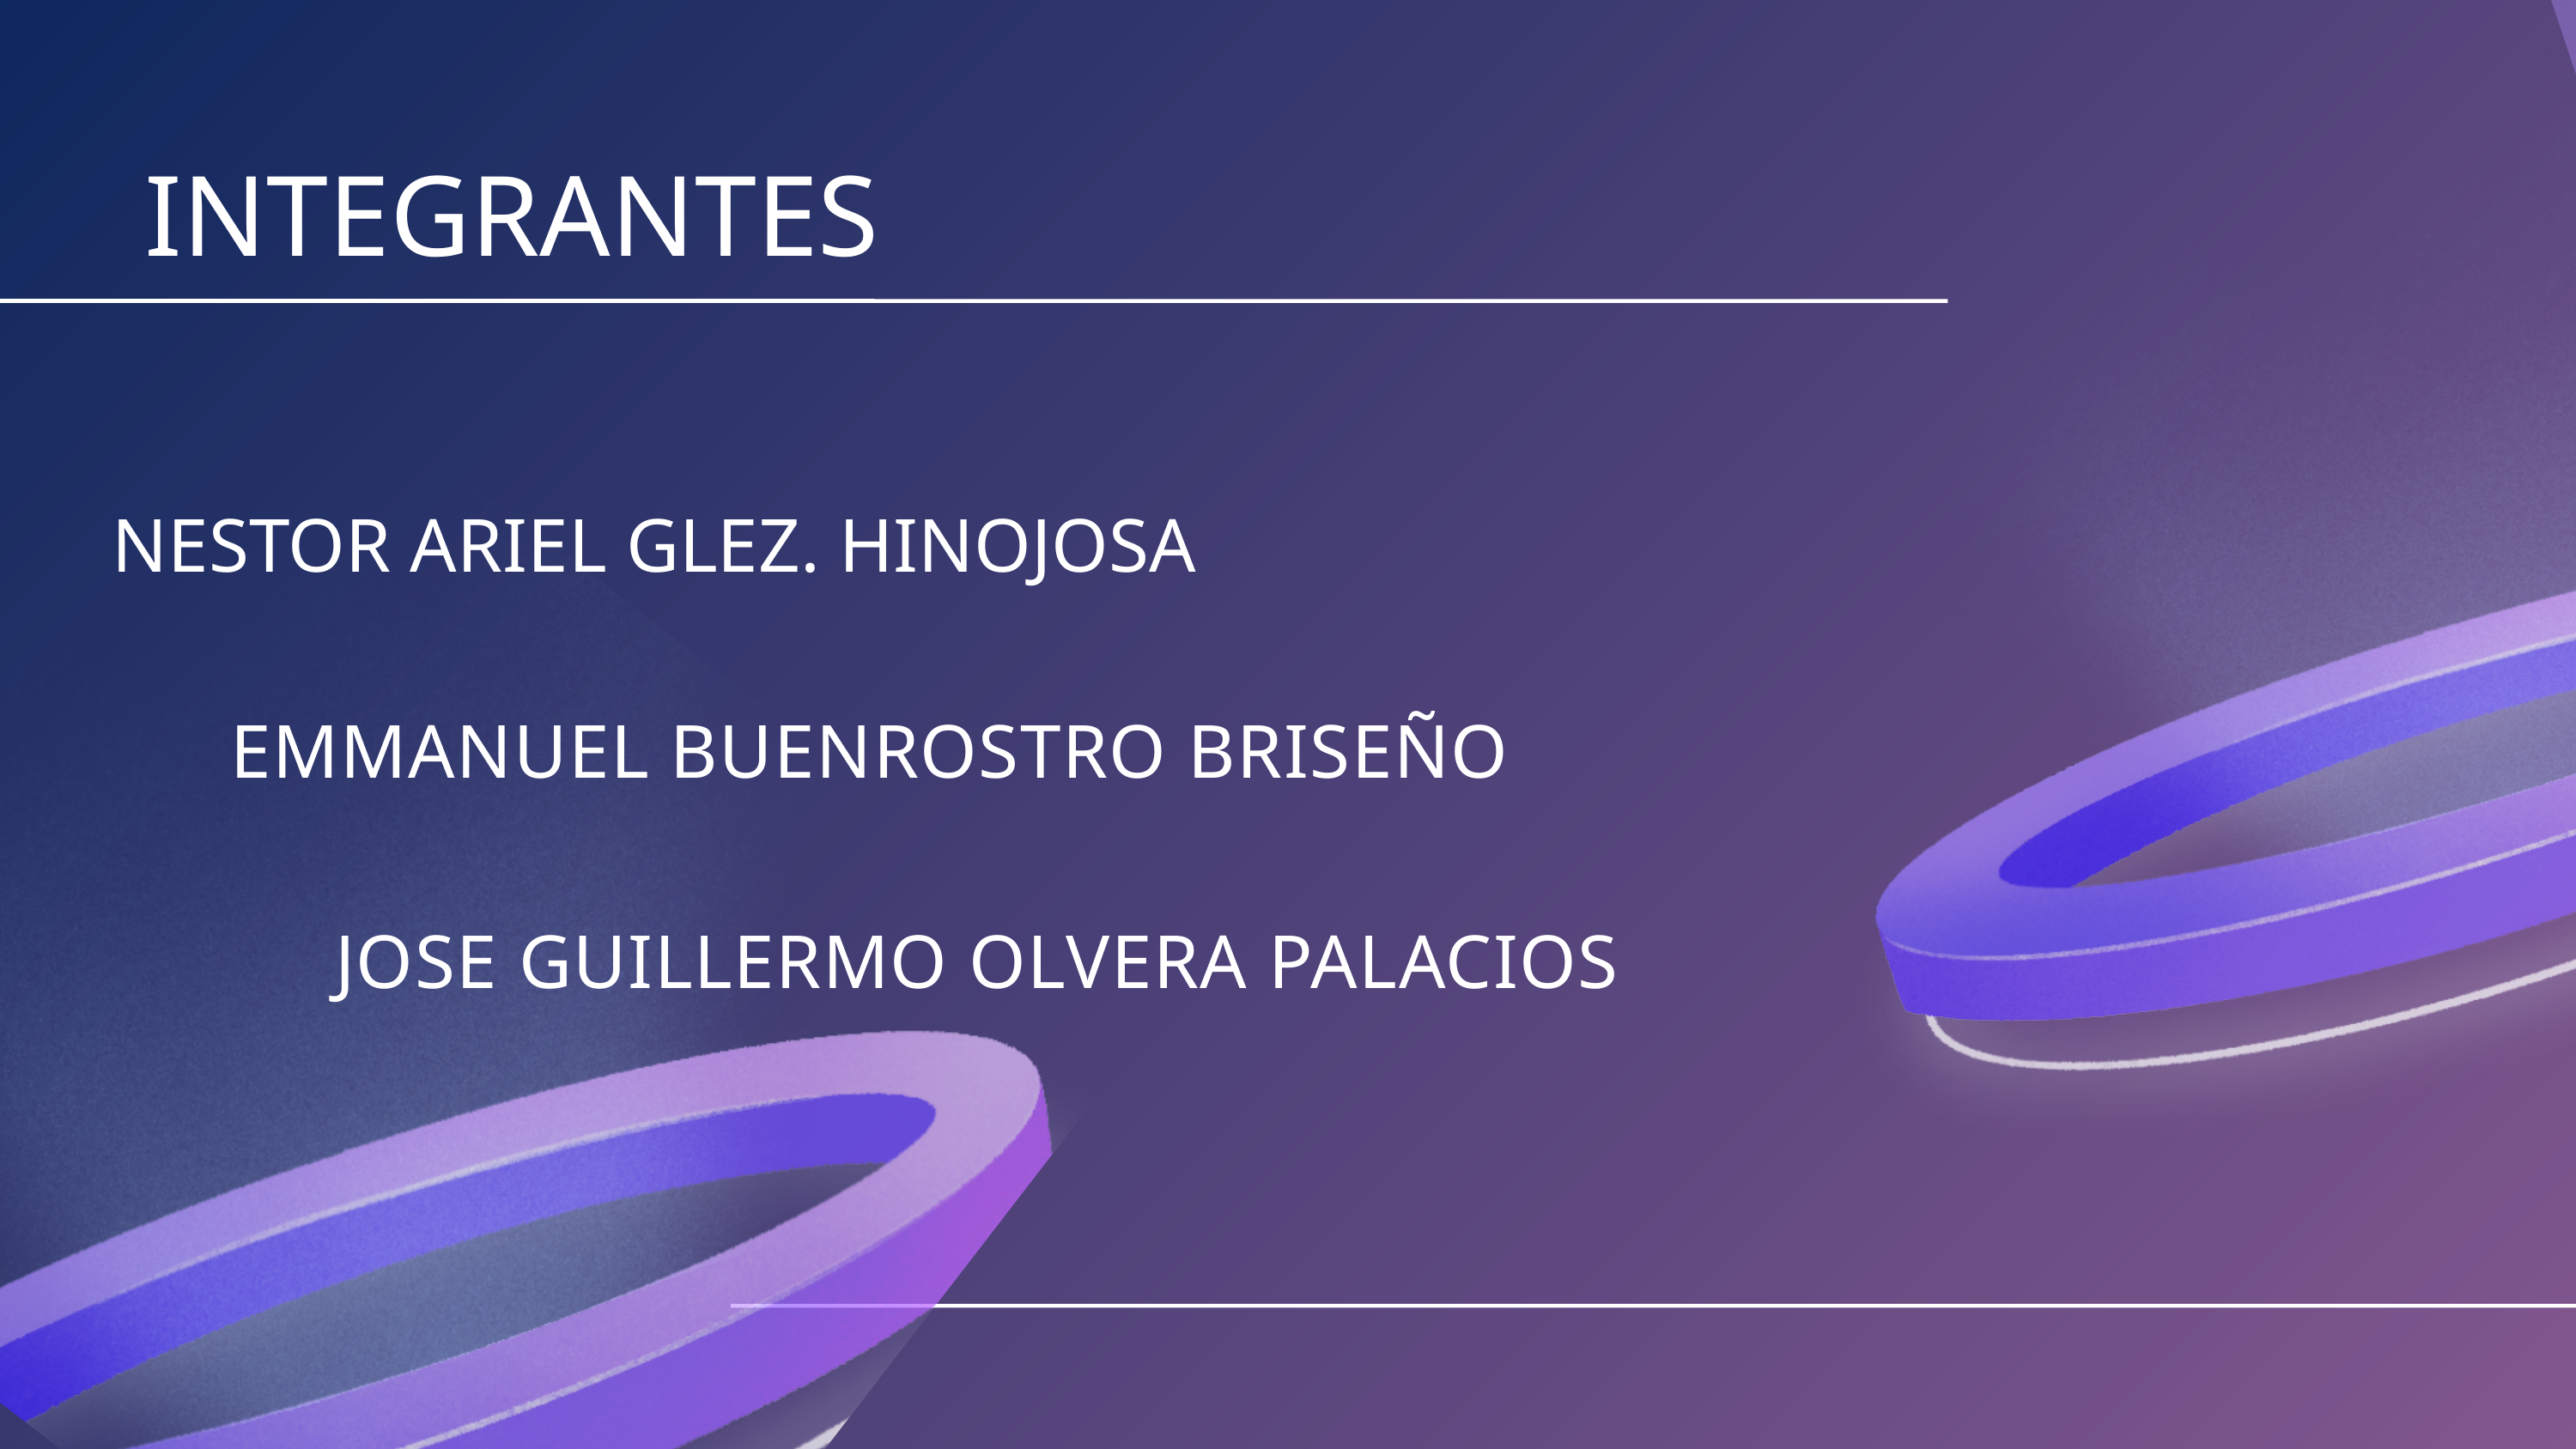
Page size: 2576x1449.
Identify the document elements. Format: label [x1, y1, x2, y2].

text_box [0, 0, 2576, 1449]
